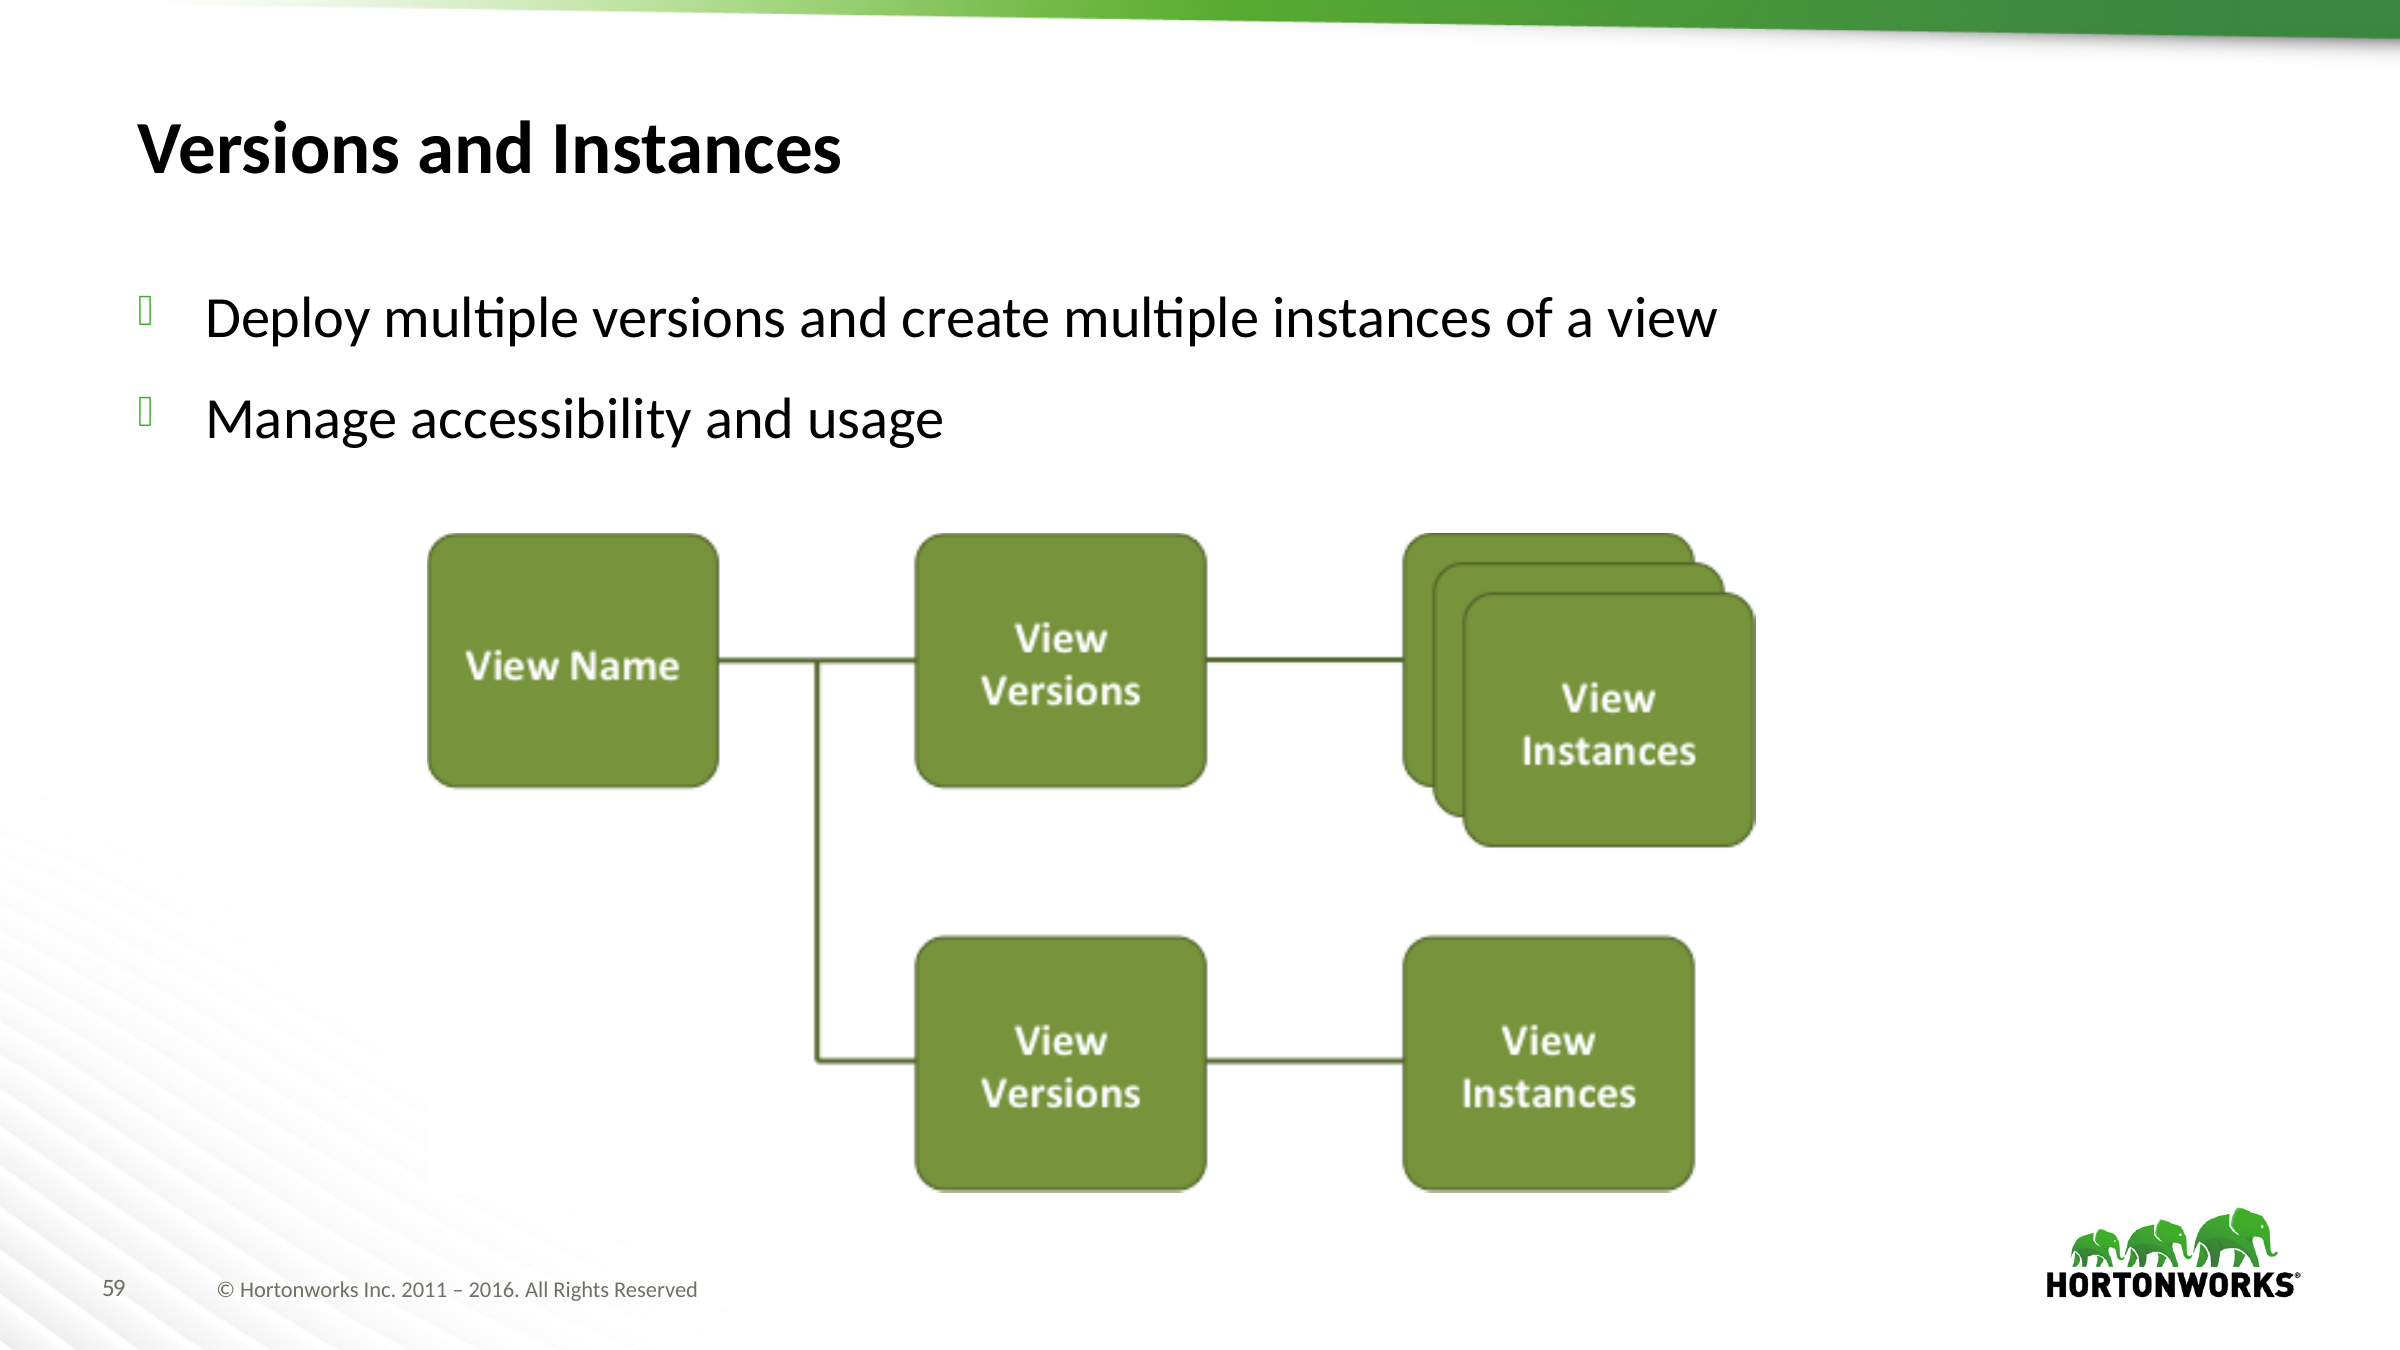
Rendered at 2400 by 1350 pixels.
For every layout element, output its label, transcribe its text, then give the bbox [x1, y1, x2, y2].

list Deploy multiple versions and create multiple instances of a view Manage accessibility and usage [138, 287, 2298, 453]
title Versions and Instances [138, 111, 2298, 189]
picture [0, 0, 2400, 1350]
